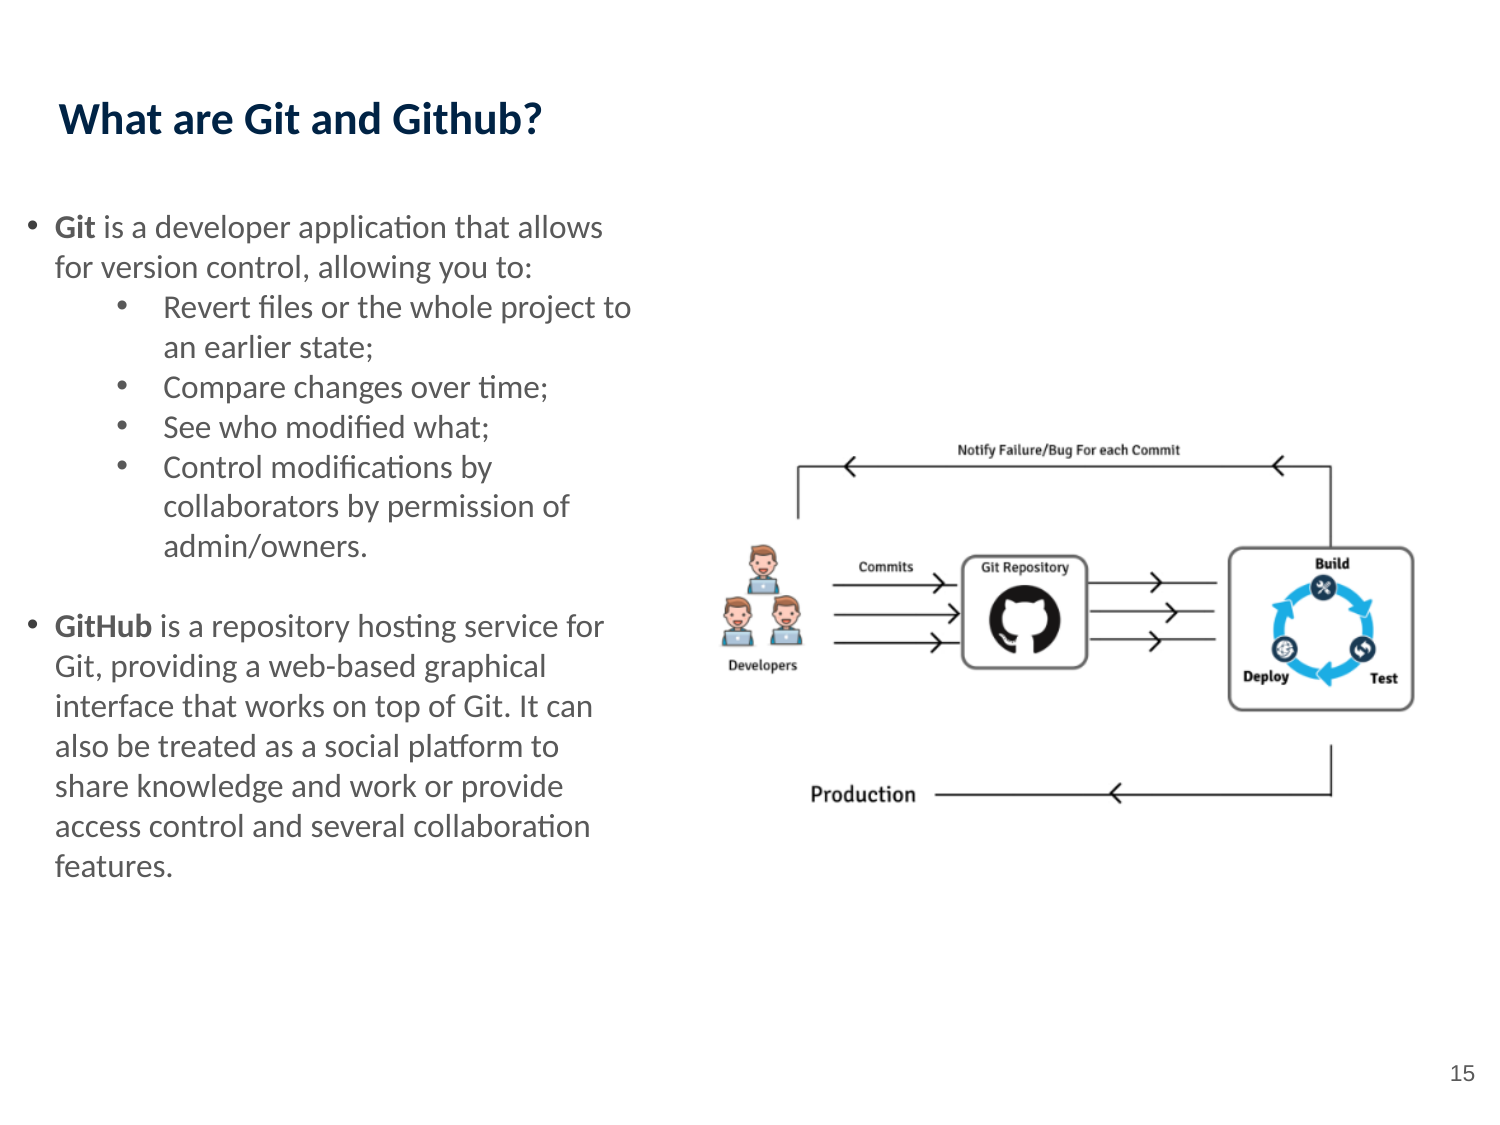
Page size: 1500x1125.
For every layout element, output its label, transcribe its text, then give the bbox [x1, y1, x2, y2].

slide_number 14 [1425, 1042, 1500, 1103]
title What are Git and Github? [58, 49, 1447, 144]
list Git is a developer application that allows for version control, allowing you to: Revert files or the whole project to an earlier state; Compare changes over time; See who modified what; Control modifications by collaborators by permission of admin/owners. GitHub is a repository hosting service for Git, providing a web-based graphical interface that works on top of Git. It can also be treated as a social platform to share knowledge and work or provide access control and several collaboration features. [26, 204, 641, 1076]
picture [689, 392, 1474, 840]
